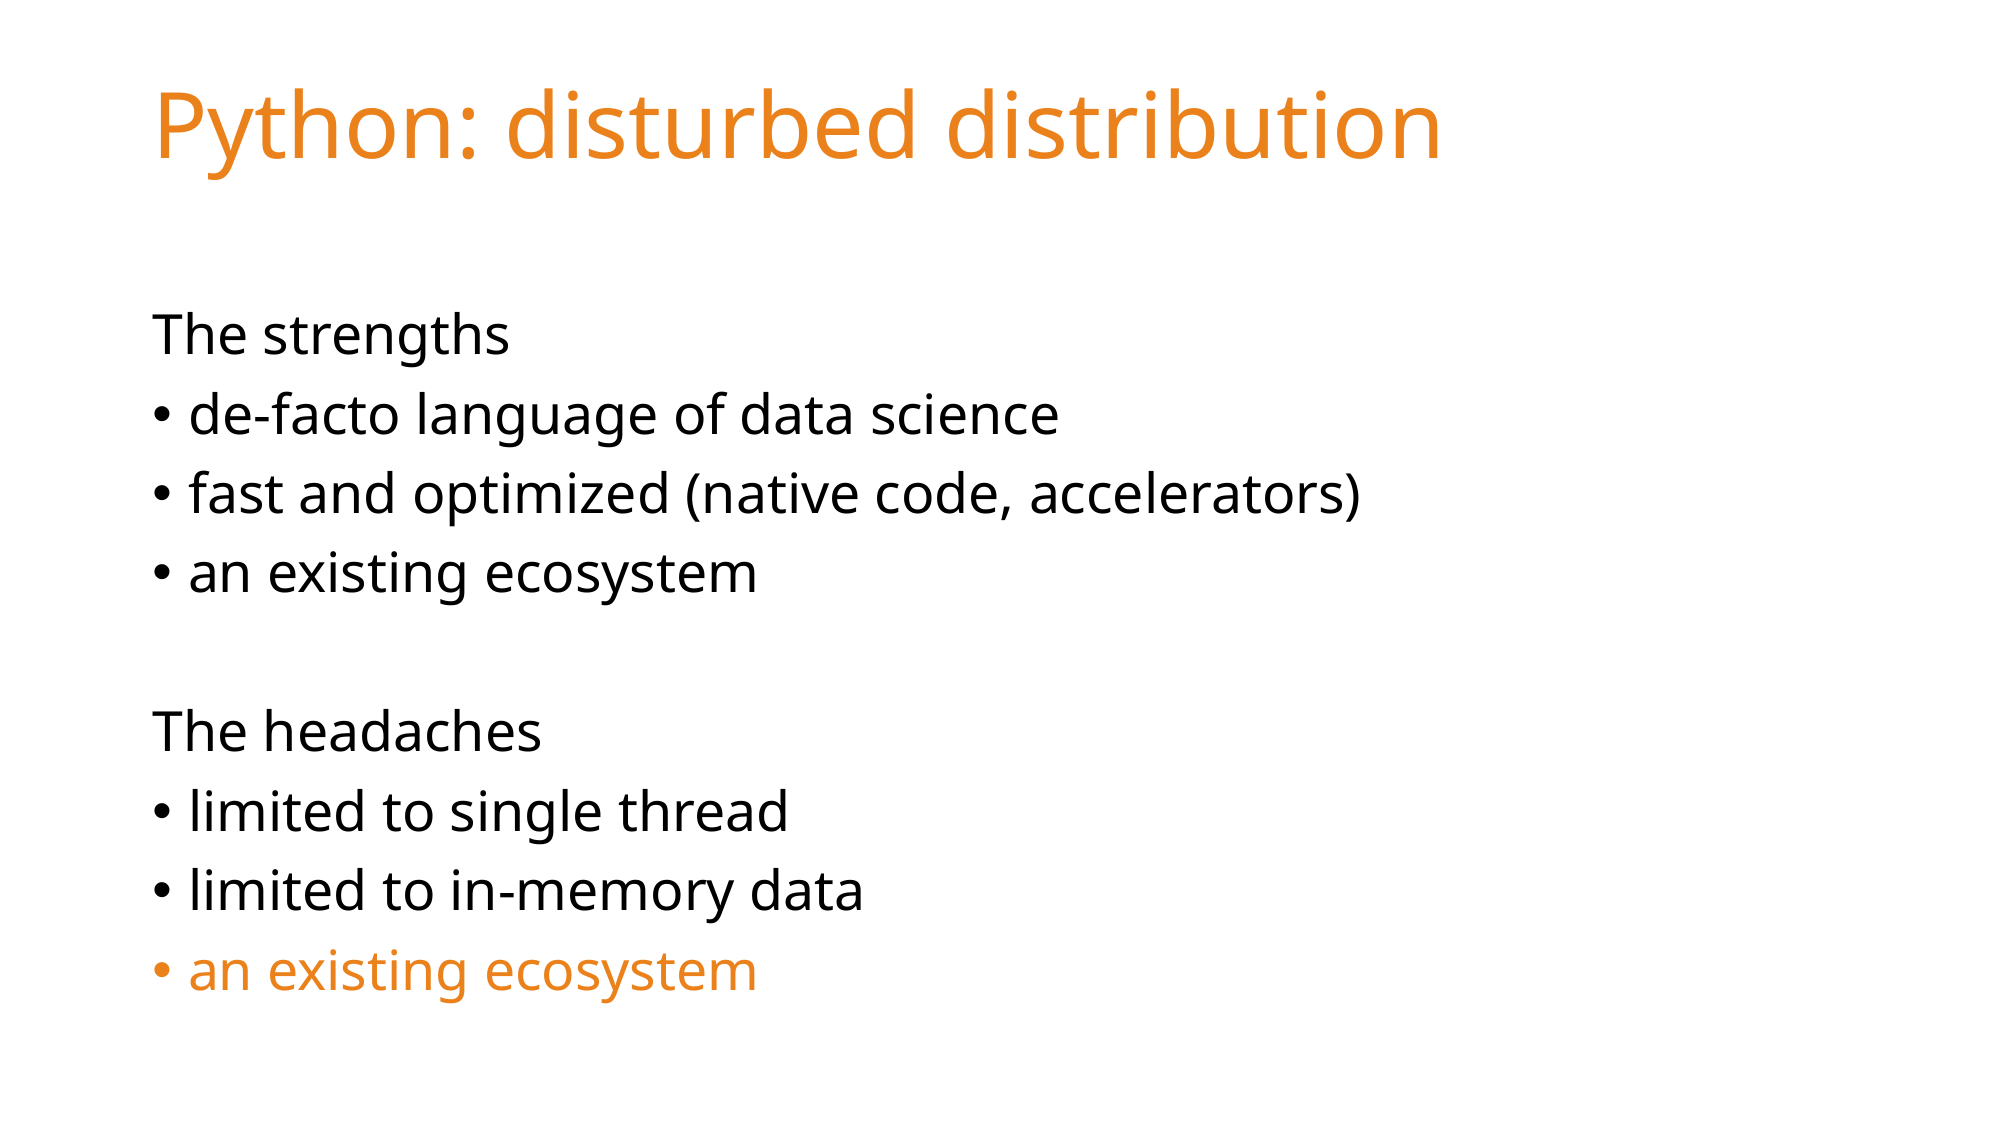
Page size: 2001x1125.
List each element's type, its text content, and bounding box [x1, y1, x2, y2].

title Python: disturbed distribution [137, 20, 1863, 238]
list The strengths de-facto language of data science fast and optimized (native code, accelerators) an existing ecosystem The headaches limited to single thread limited to in-memory data an existing ecosystem [137, 299, 1863, 1014]
